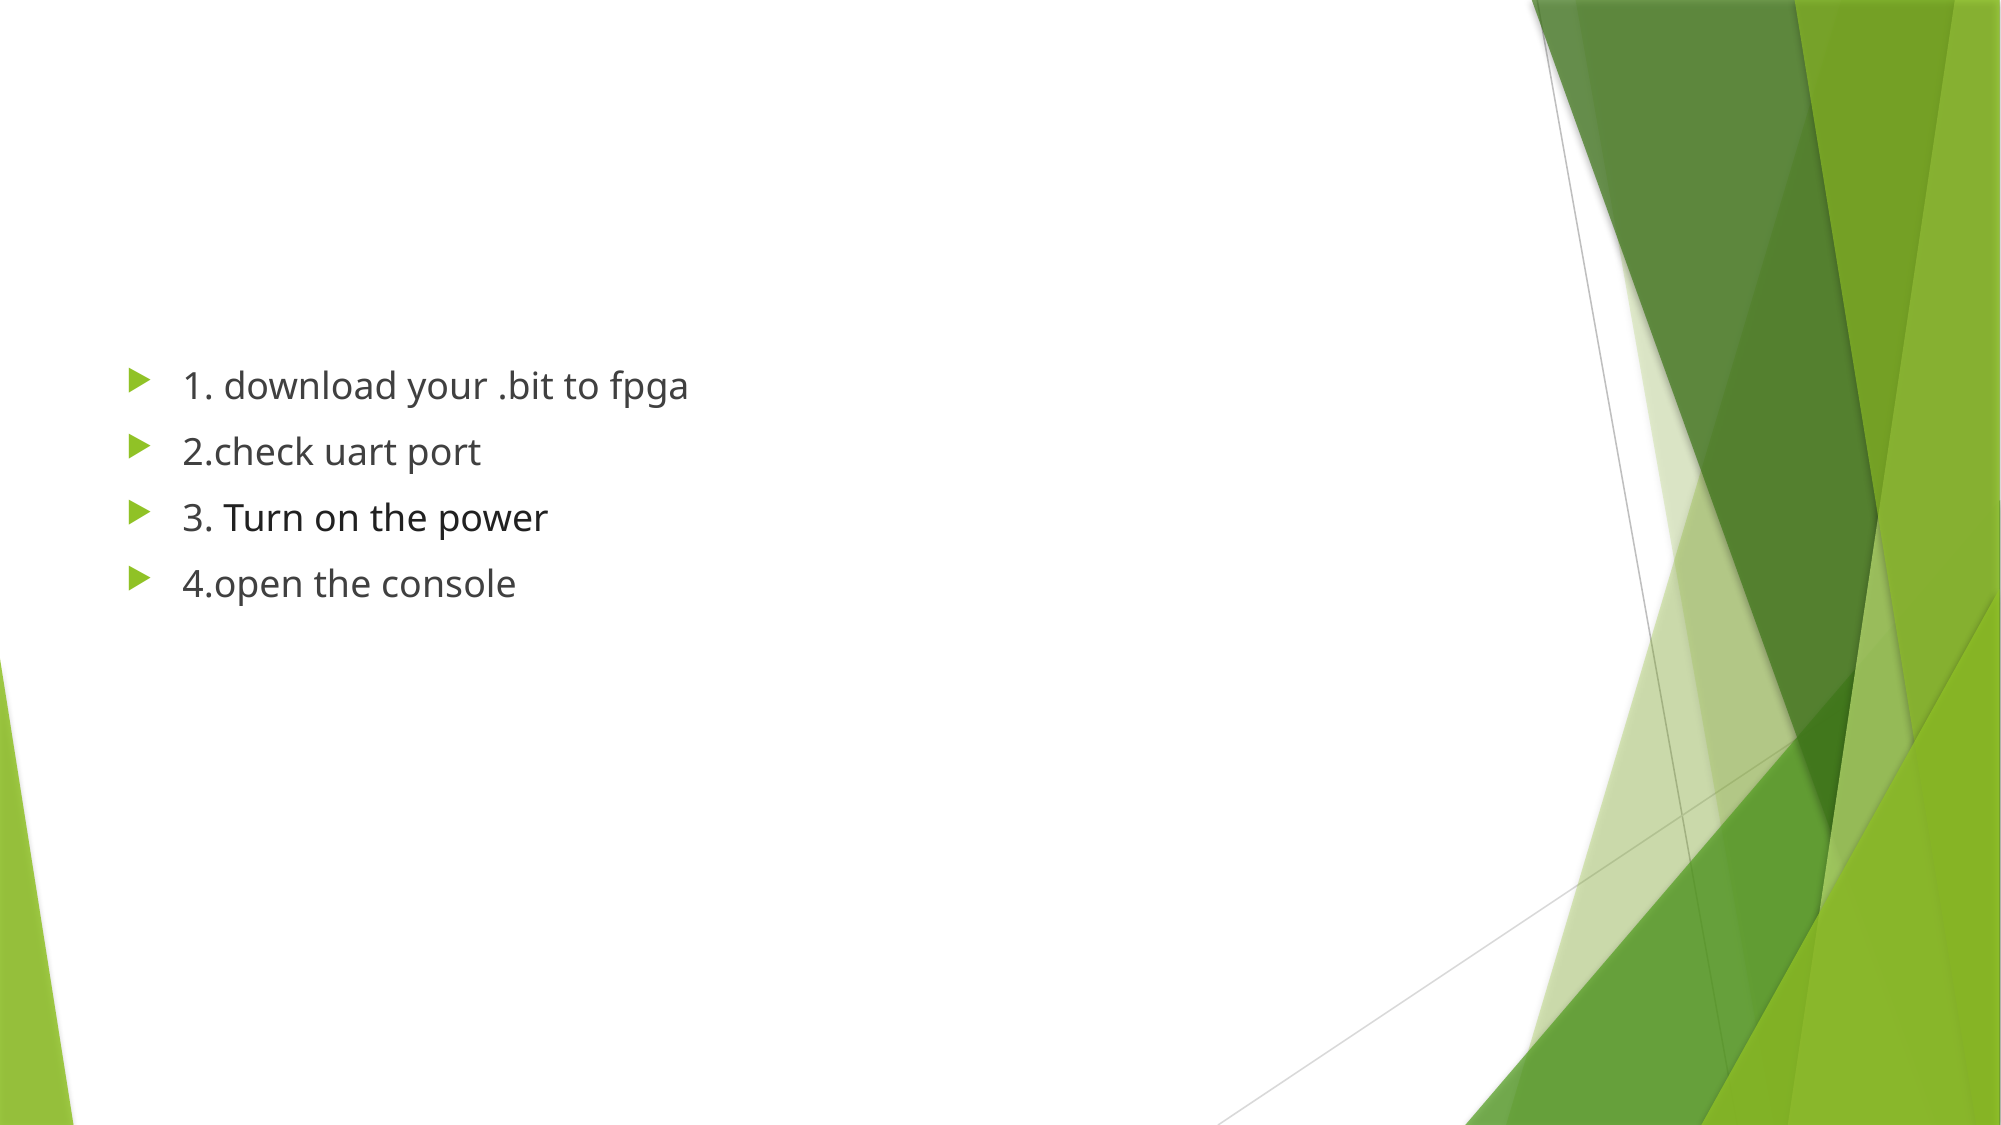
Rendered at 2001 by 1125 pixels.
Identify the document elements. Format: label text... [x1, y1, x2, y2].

list 1. download your .bit to fpga 2.check uart port 3. Turn on the power 4.open the console [111, 354, 1522, 992]
